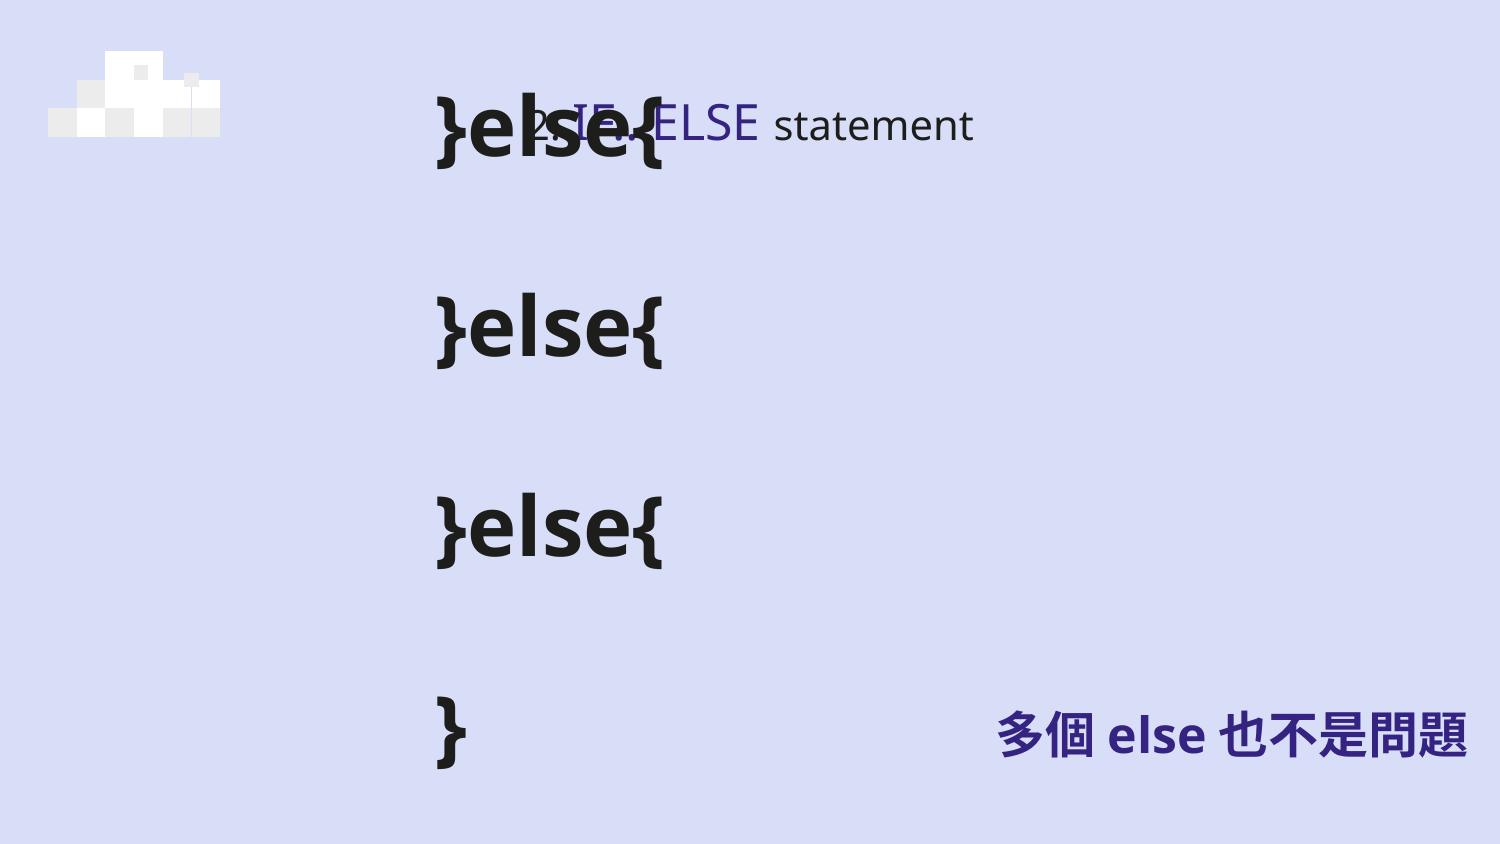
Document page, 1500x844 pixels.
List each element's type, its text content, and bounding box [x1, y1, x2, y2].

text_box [47, 50, 221, 138]
title 2. IF…ELSE statement [118, 72, 1382, 167]
text_box 多個else也不是問題 [987, 695, 1478, 771]
